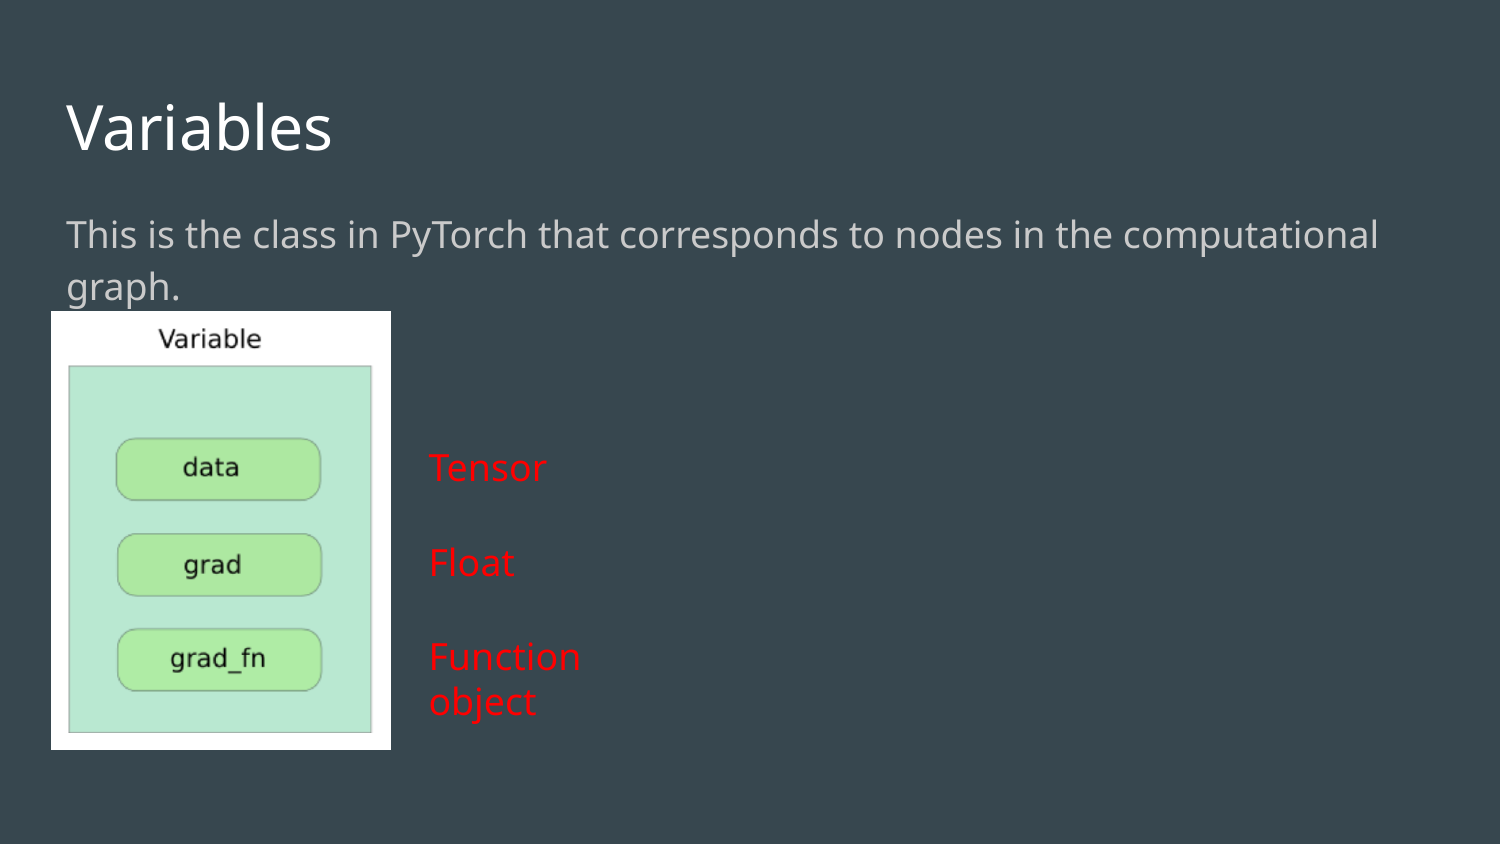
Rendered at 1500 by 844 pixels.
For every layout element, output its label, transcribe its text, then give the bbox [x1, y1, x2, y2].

text_box Tensor [413, 422, 583, 517]
text_box Float [413, 524, 583, 618]
picture [50, 311, 391, 750]
text_box Function object [413, 618, 693, 712]
list This is the class in PyTorch that corresponds to nodes in the computational graph. [51, 189, 1449, 750]
title Variables [51, 72, 1449, 167]
